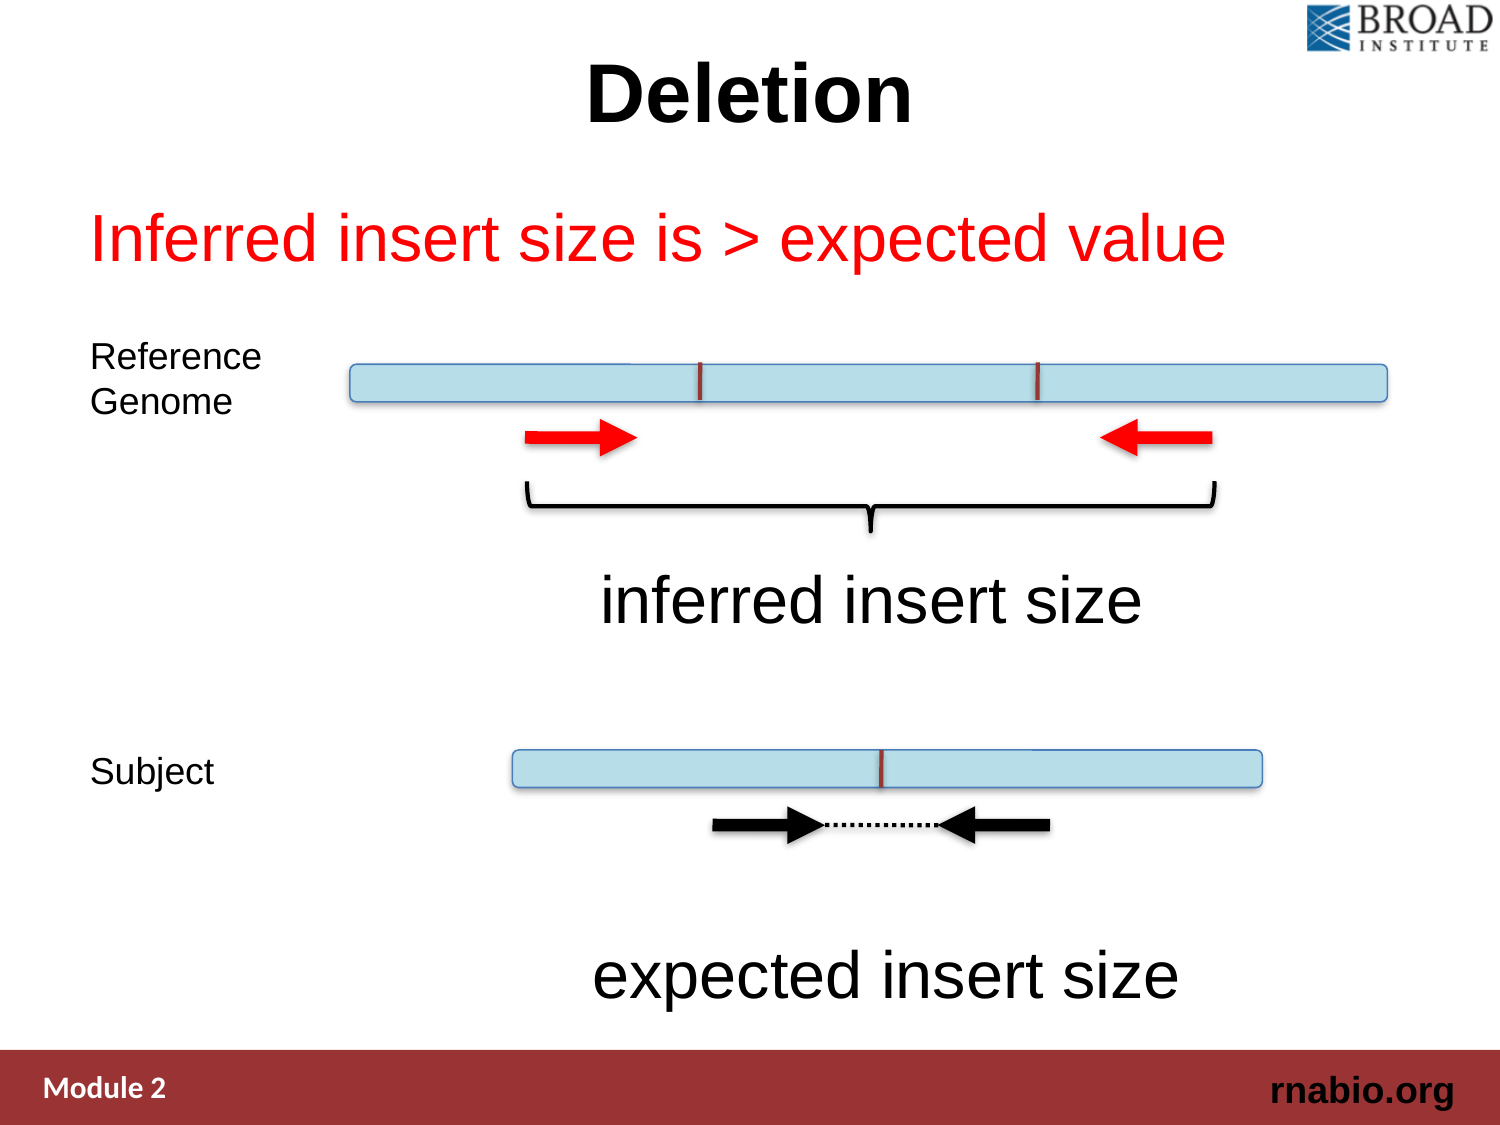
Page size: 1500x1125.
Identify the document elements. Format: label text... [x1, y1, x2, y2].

text_box inferred insert size [585, 549, 1160, 645]
text_box [882, 749, 1264, 789]
text_box Reference Genome [74, 324, 288, 430]
text_box [349, 363, 696, 403]
text_box [524, 481, 1217, 534]
text_box [1040, 363, 1389, 403]
text_box expected insert size [577, 924, 1197, 1020]
text_box [703, 363, 1034, 403]
text_box Inferred insert size is > expected value [74, 187, 1363, 283]
picture [1304, 0, 1497, 58]
text_box Subject [74, 739, 288, 799]
text_box [511, 749, 879, 789]
title Deletion [24, 0, 1475, 183]
